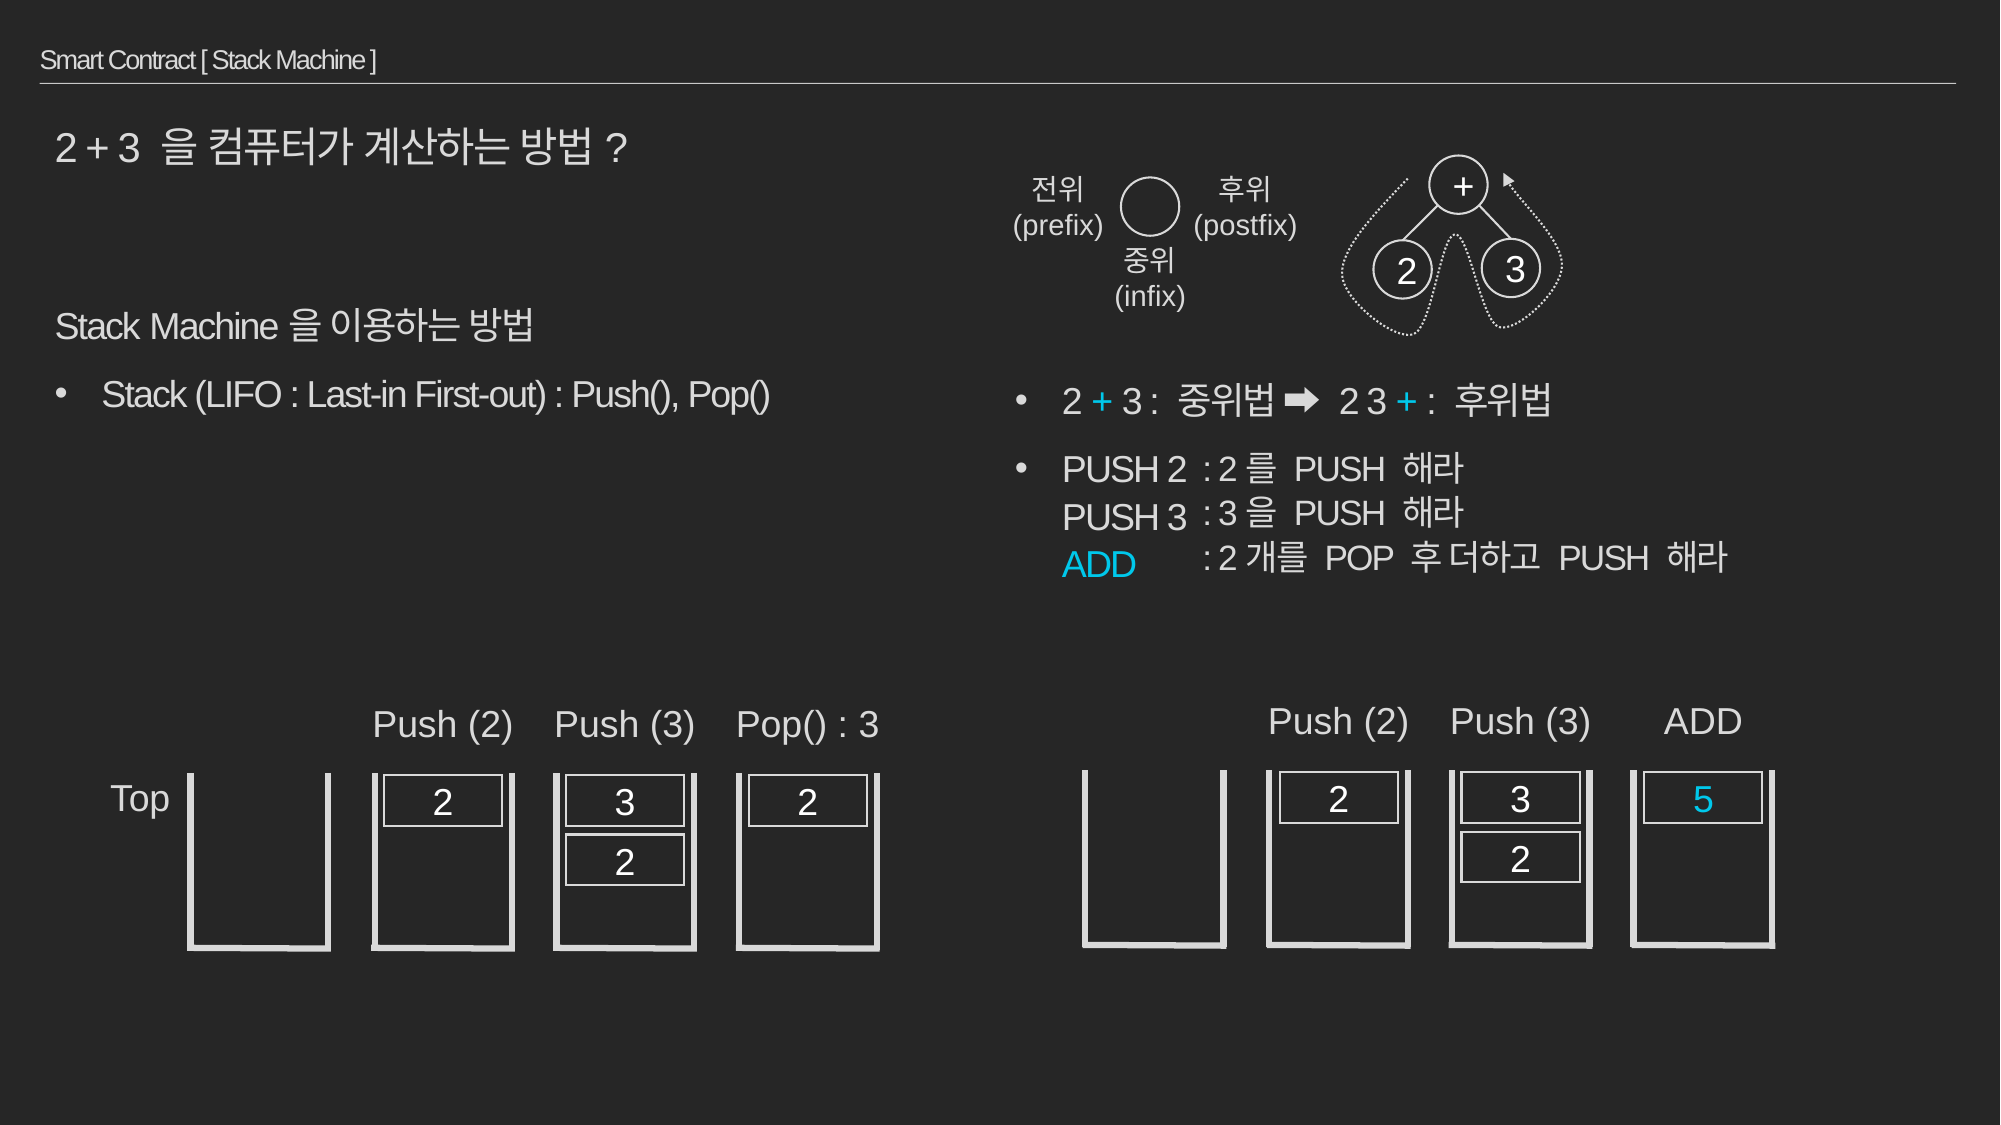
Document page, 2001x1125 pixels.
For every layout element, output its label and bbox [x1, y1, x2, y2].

text_box [720, 692, 896, 951]
text_box [1082, 769, 1227, 948]
text_box [1433, 689, 1608, 948]
text_box [1631, 689, 1776, 948]
list [39, 110, 1957, 190]
text_box [356, 692, 530, 951]
text_box [94, 766, 185, 826]
text_box [186, 772, 331, 951]
text_box [39, 163, 1986, 598]
text_box [1341, 155, 1563, 335]
title [39, 31, 1961, 84]
text_box [1252, 689, 1426, 948]
text_box [538, 692, 712, 951]
